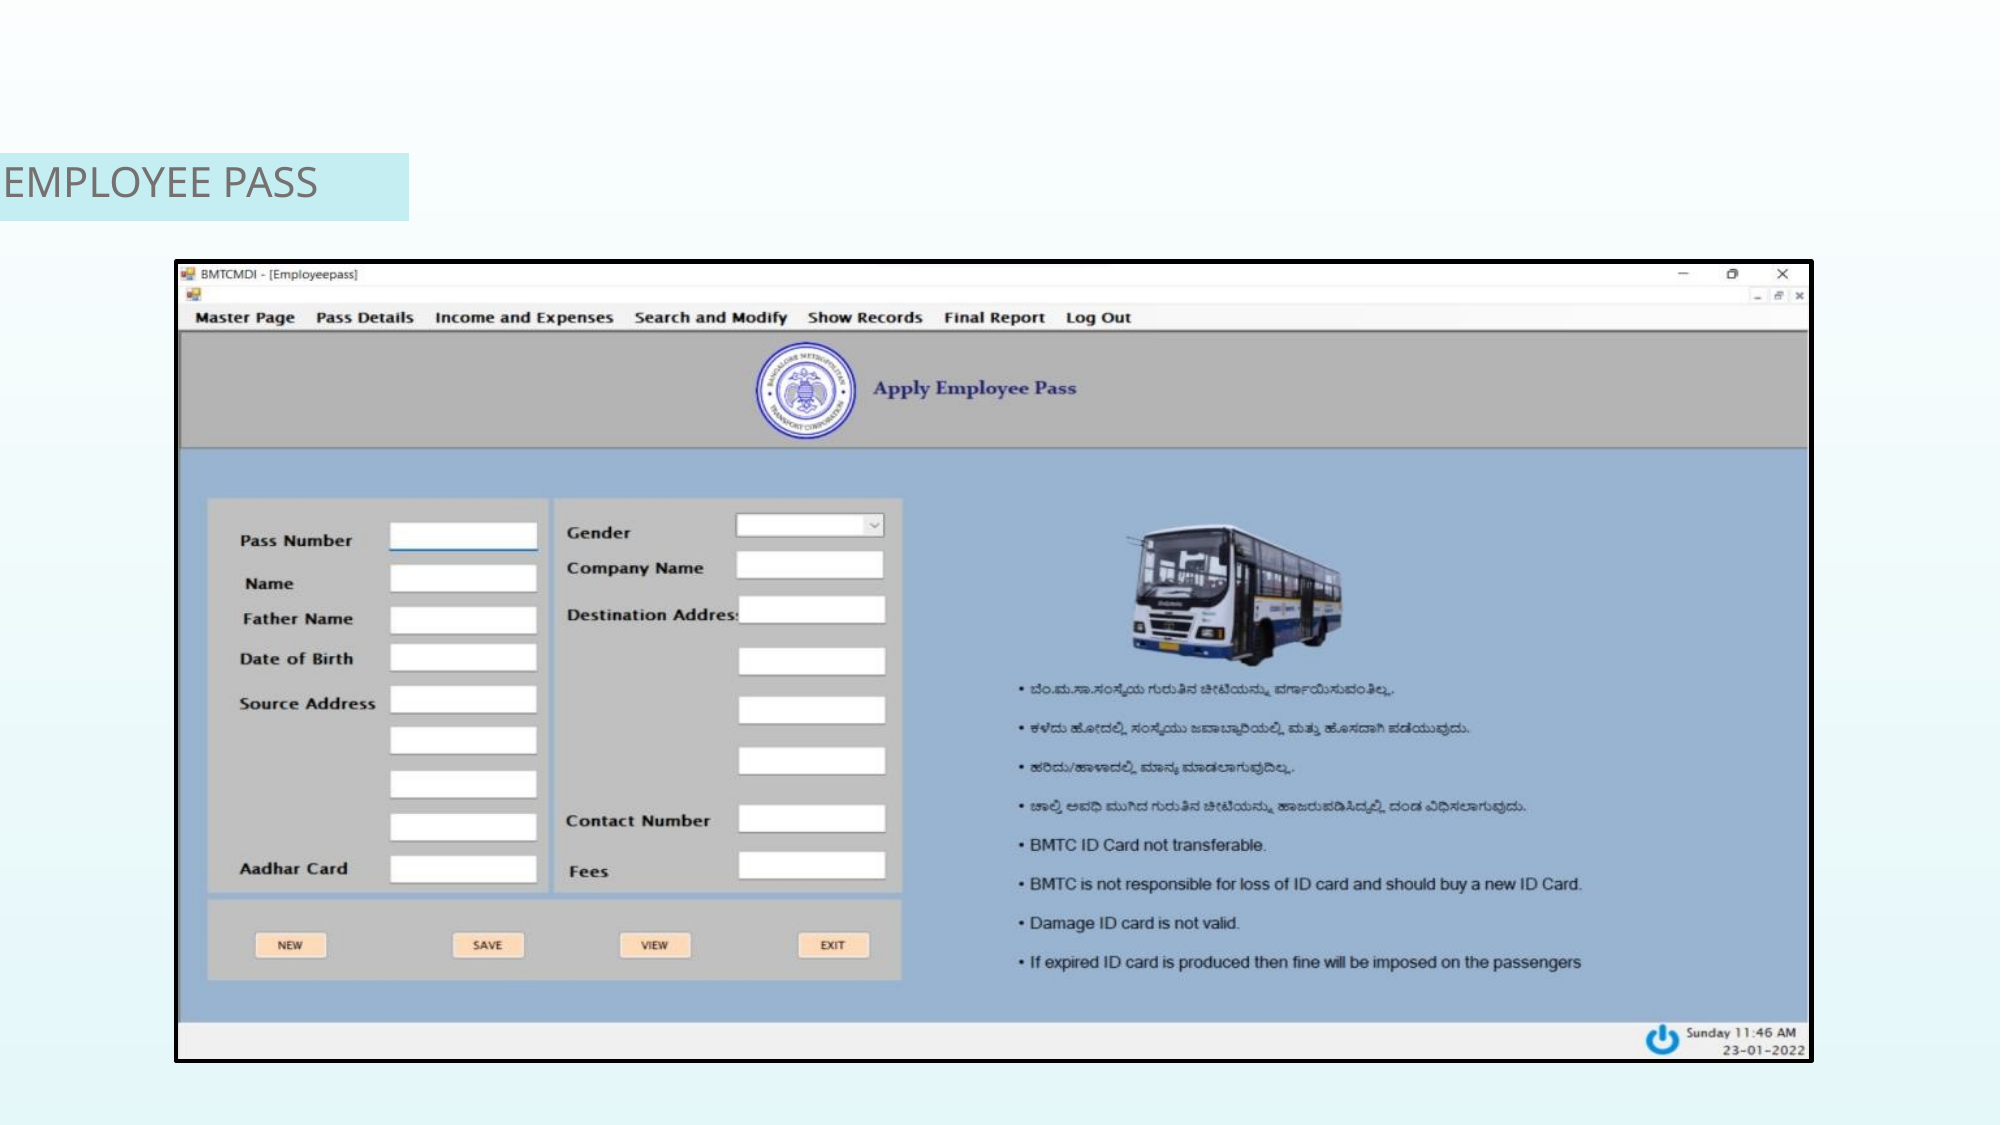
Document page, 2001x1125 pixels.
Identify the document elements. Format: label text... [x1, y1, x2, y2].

picture [178, 263, 1810, 1059]
text_box [0, 218, 410, 222]
text_box EMPLOYEE PASS [0, 154, 475, 218]
